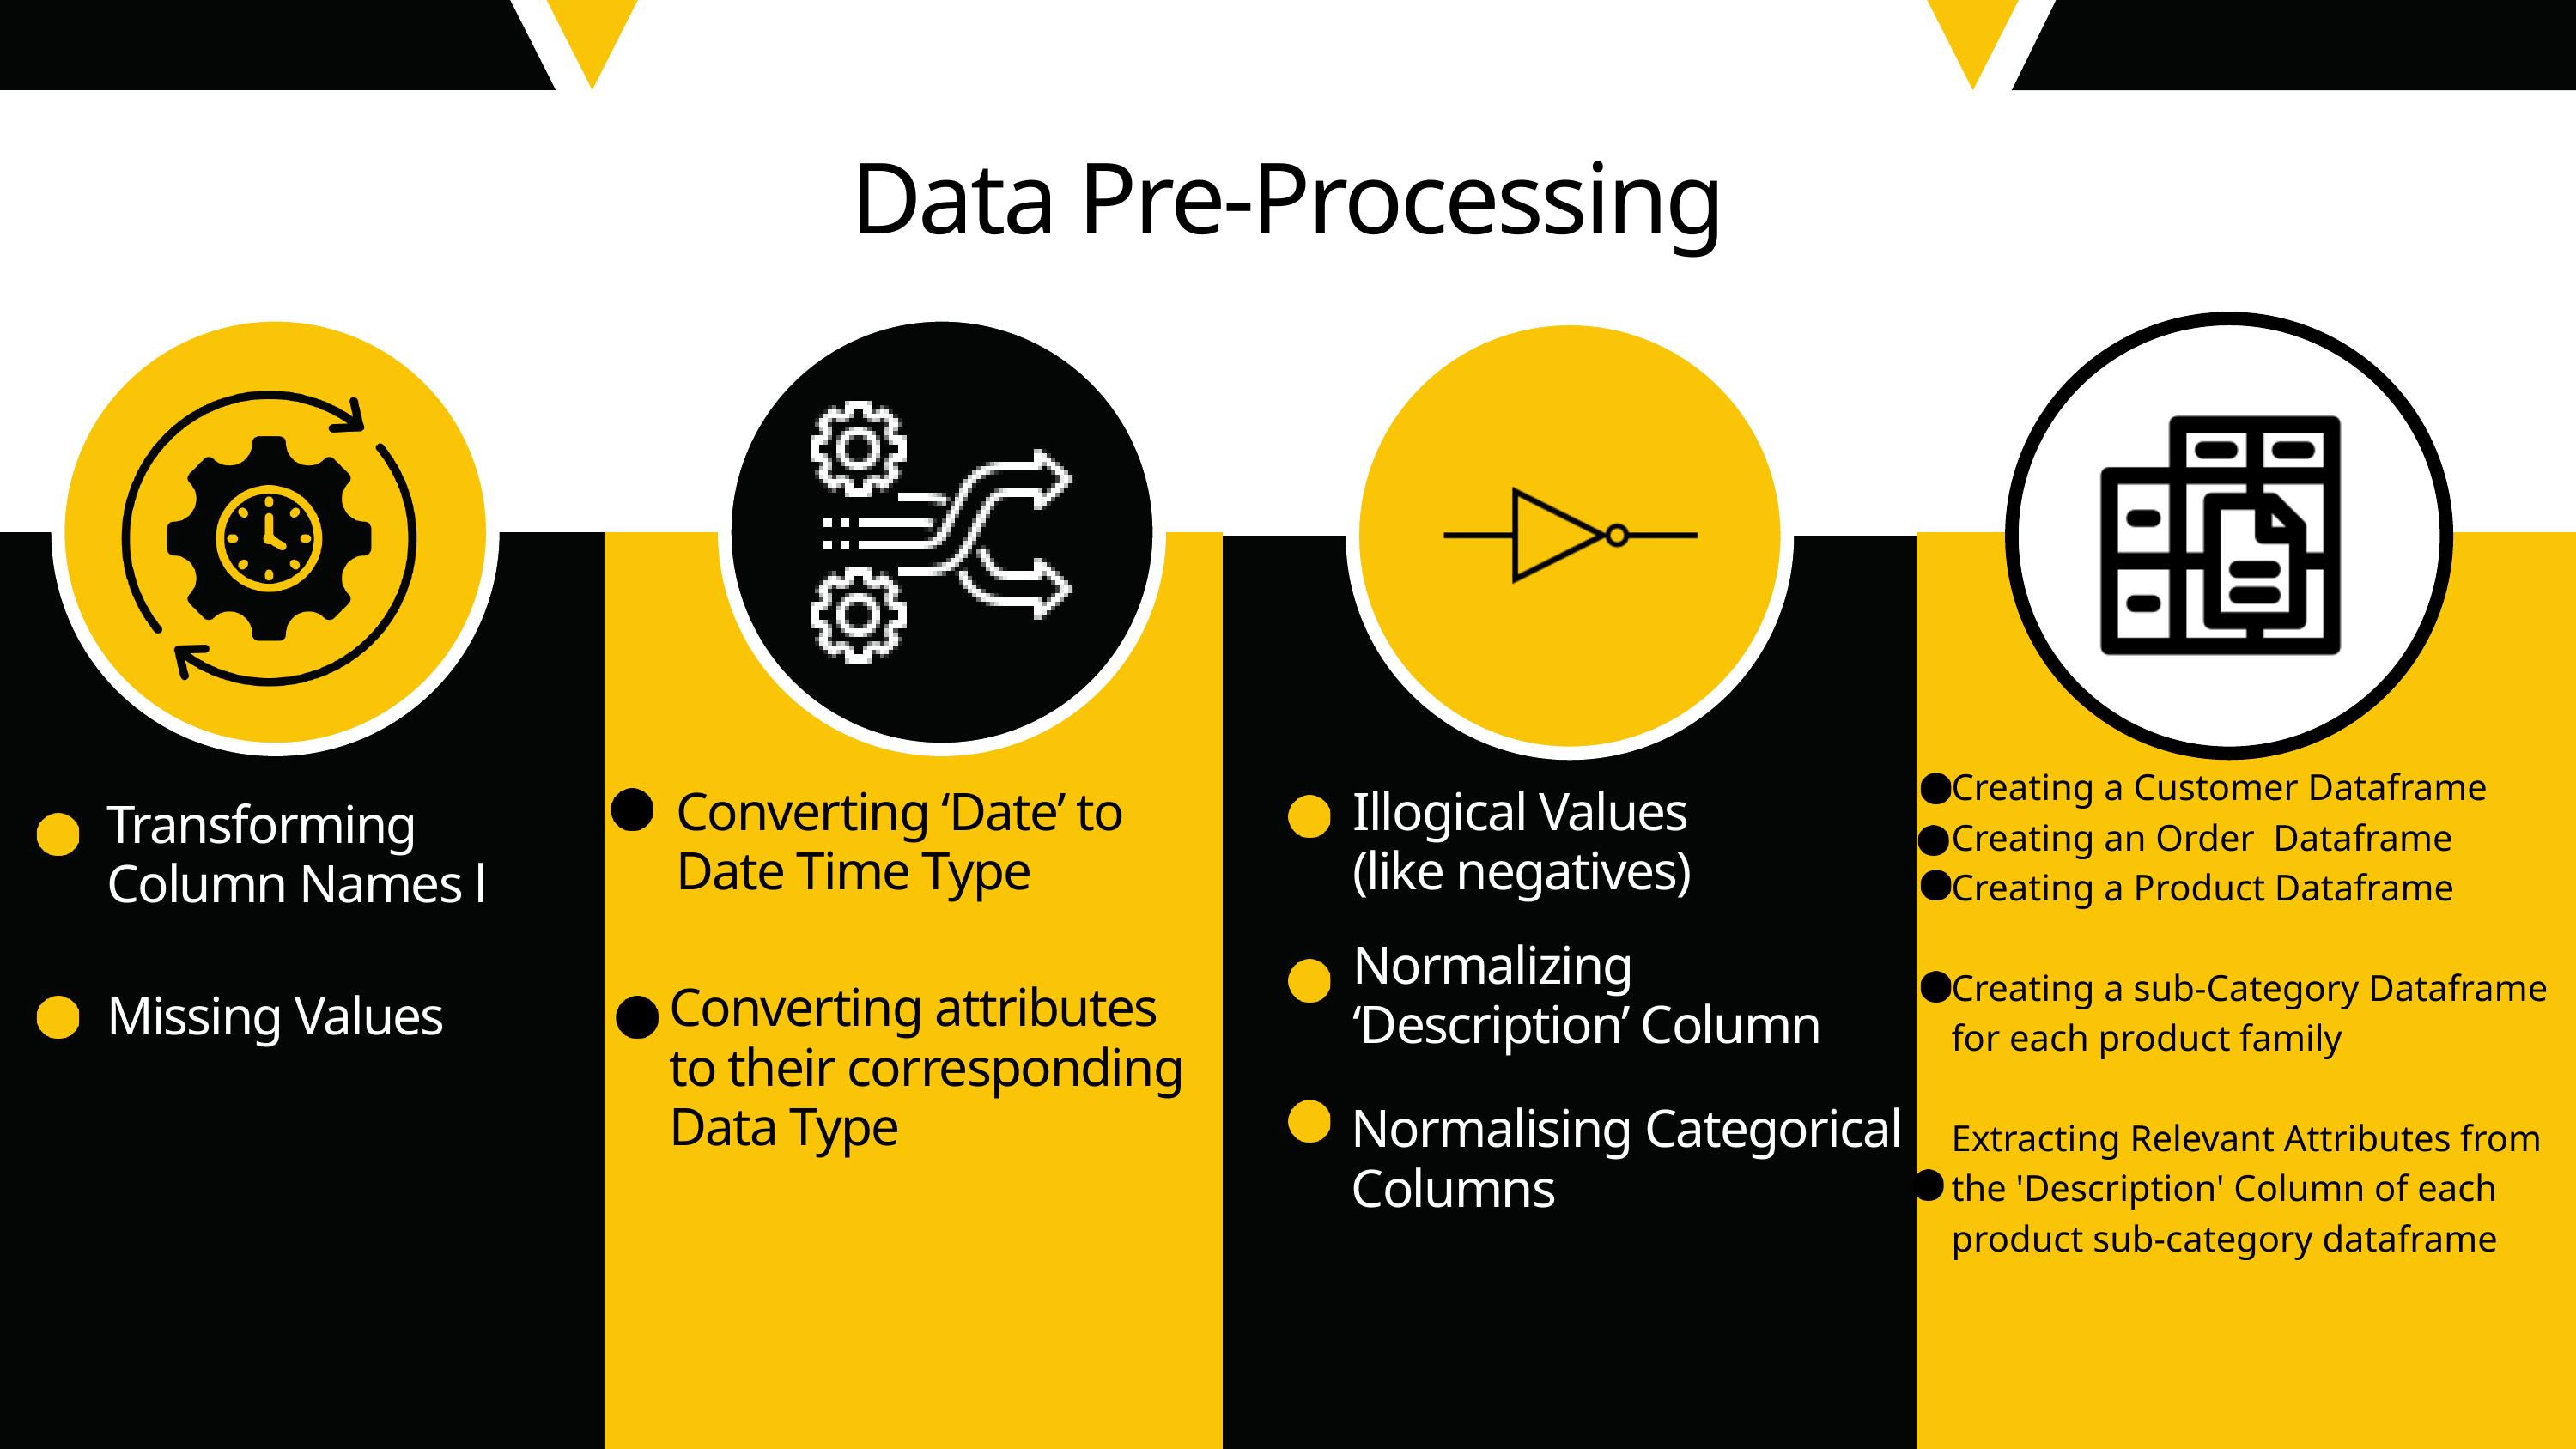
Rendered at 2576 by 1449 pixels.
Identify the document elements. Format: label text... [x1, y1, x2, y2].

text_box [58, 314, 494, 750]
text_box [1873, 0, 2073, 91]
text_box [1917, 531, 2576, 1449]
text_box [0, 0, 556, 91]
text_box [0, 531, 604, 1449]
text_box Data Pre-Processing [738, 141, 1838, 254]
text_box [605, 531, 1224, 1449]
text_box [2078, 0, 2576, 91]
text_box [1226, 536, 1912, 1449]
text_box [1352, 318, 1788, 754]
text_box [724, 314, 1160, 750]
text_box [2011, 318, 2447, 754]
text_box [562, 0, 692, 91]
